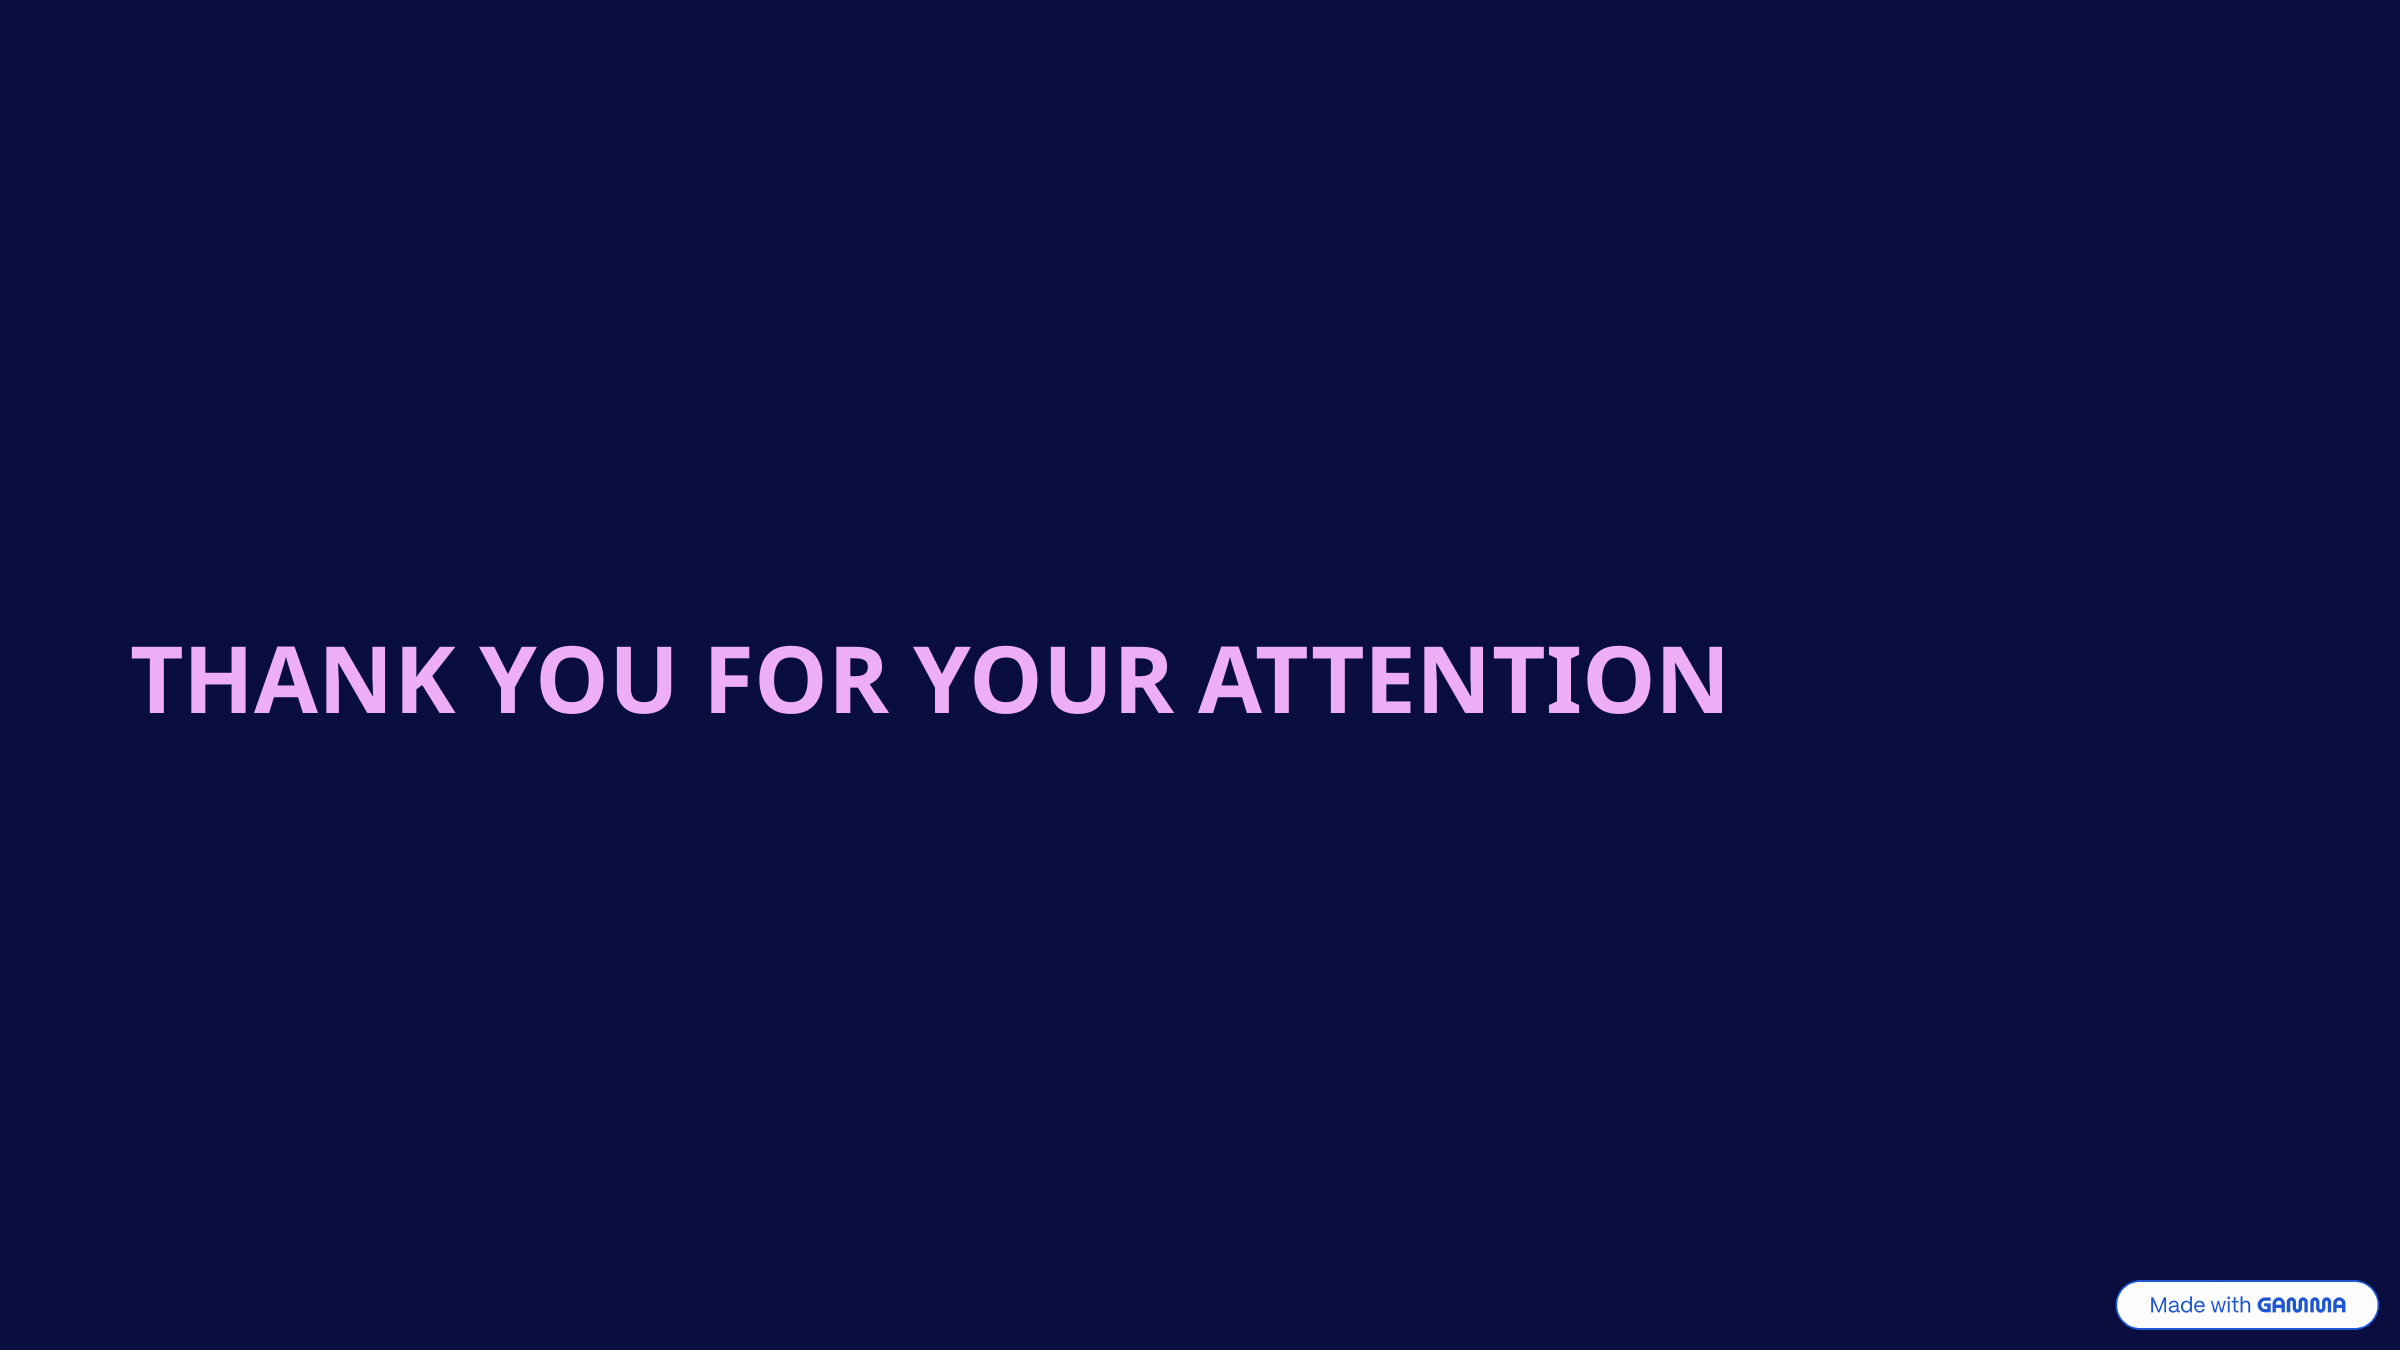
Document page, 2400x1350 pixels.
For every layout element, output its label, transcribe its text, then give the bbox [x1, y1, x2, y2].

picture [2106, 1271, 2389, 1339]
text_box THANK YOU FOR YOUR ATTENTION [130, 616, 1724, 734]
